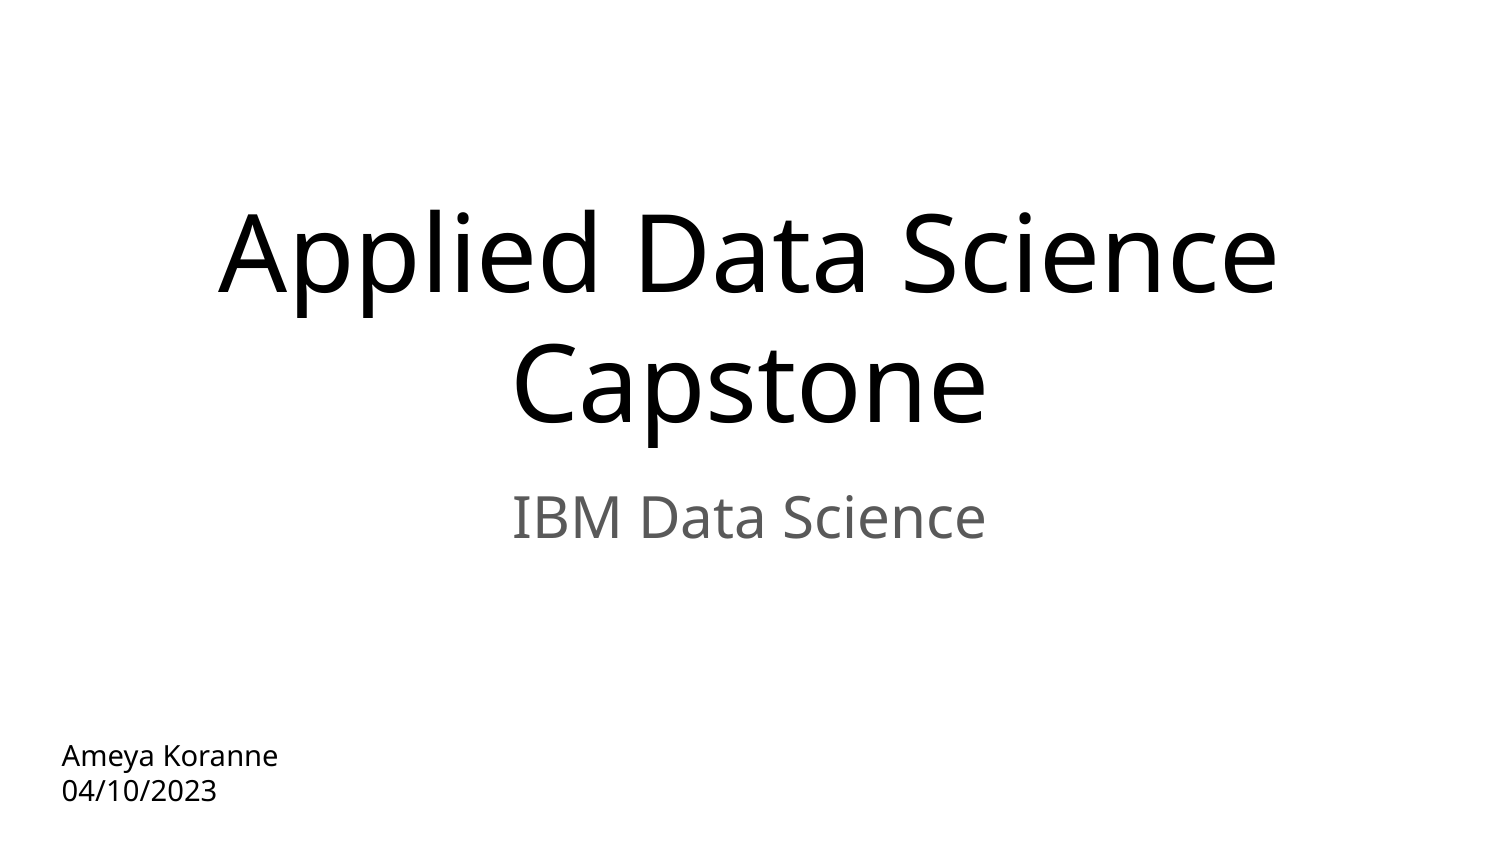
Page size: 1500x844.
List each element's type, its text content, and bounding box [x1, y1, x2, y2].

text_box Ameya Koranne 04/10/2023 [46, 722, 331, 813]
title Applied Data Science Capstone [51, 122, 1449, 459]
subtitle IBM Data Science [51, 464, 1449, 595]
